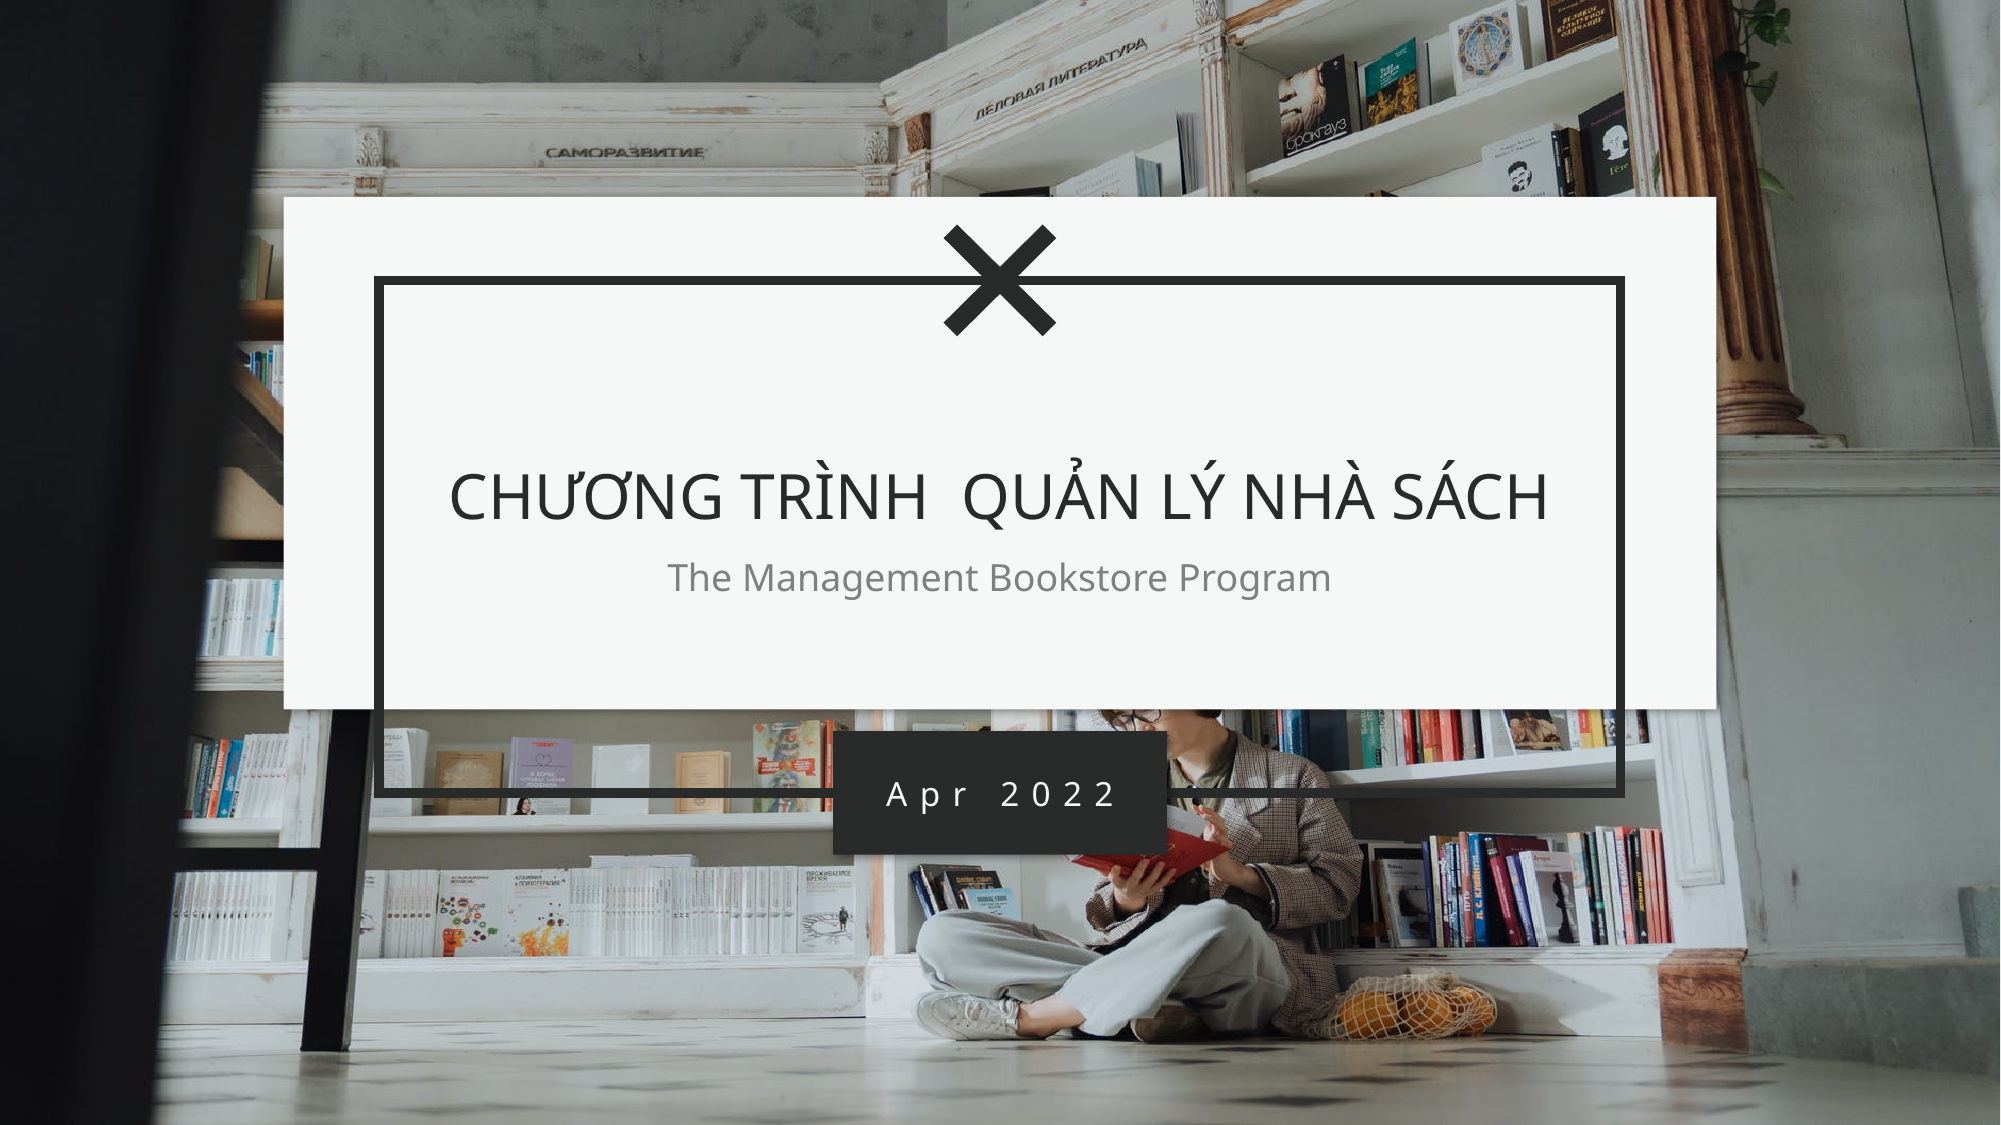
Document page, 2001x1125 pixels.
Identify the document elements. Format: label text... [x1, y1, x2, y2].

text_box [378, 279, 1622, 794]
text_box [942, 223, 1058, 338]
picture [0, 0, 2001, 1125]
text_box Apr 2022 [832, 730, 1168, 856]
text_box CHƯƠNG TRÌNH QUẢN LÝ NHÀ SÁCH The Management Bookstore Program [282, 196, 1717, 710]
